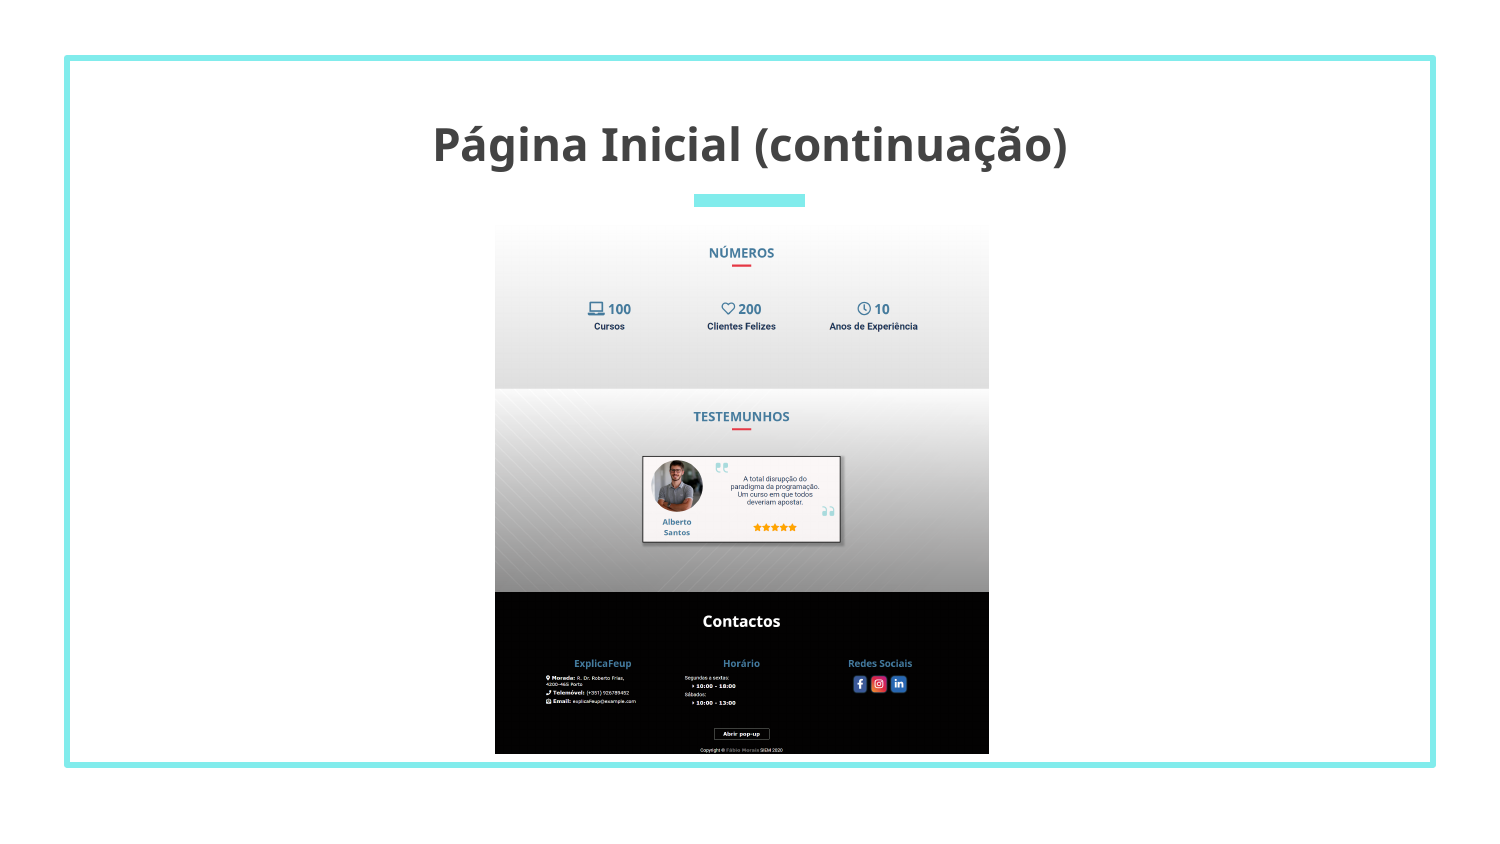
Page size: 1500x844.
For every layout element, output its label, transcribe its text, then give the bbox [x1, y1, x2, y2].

title Página Inicial (continuação) [0, 35, 1500, 186]
picture [495, 225, 989, 754]
